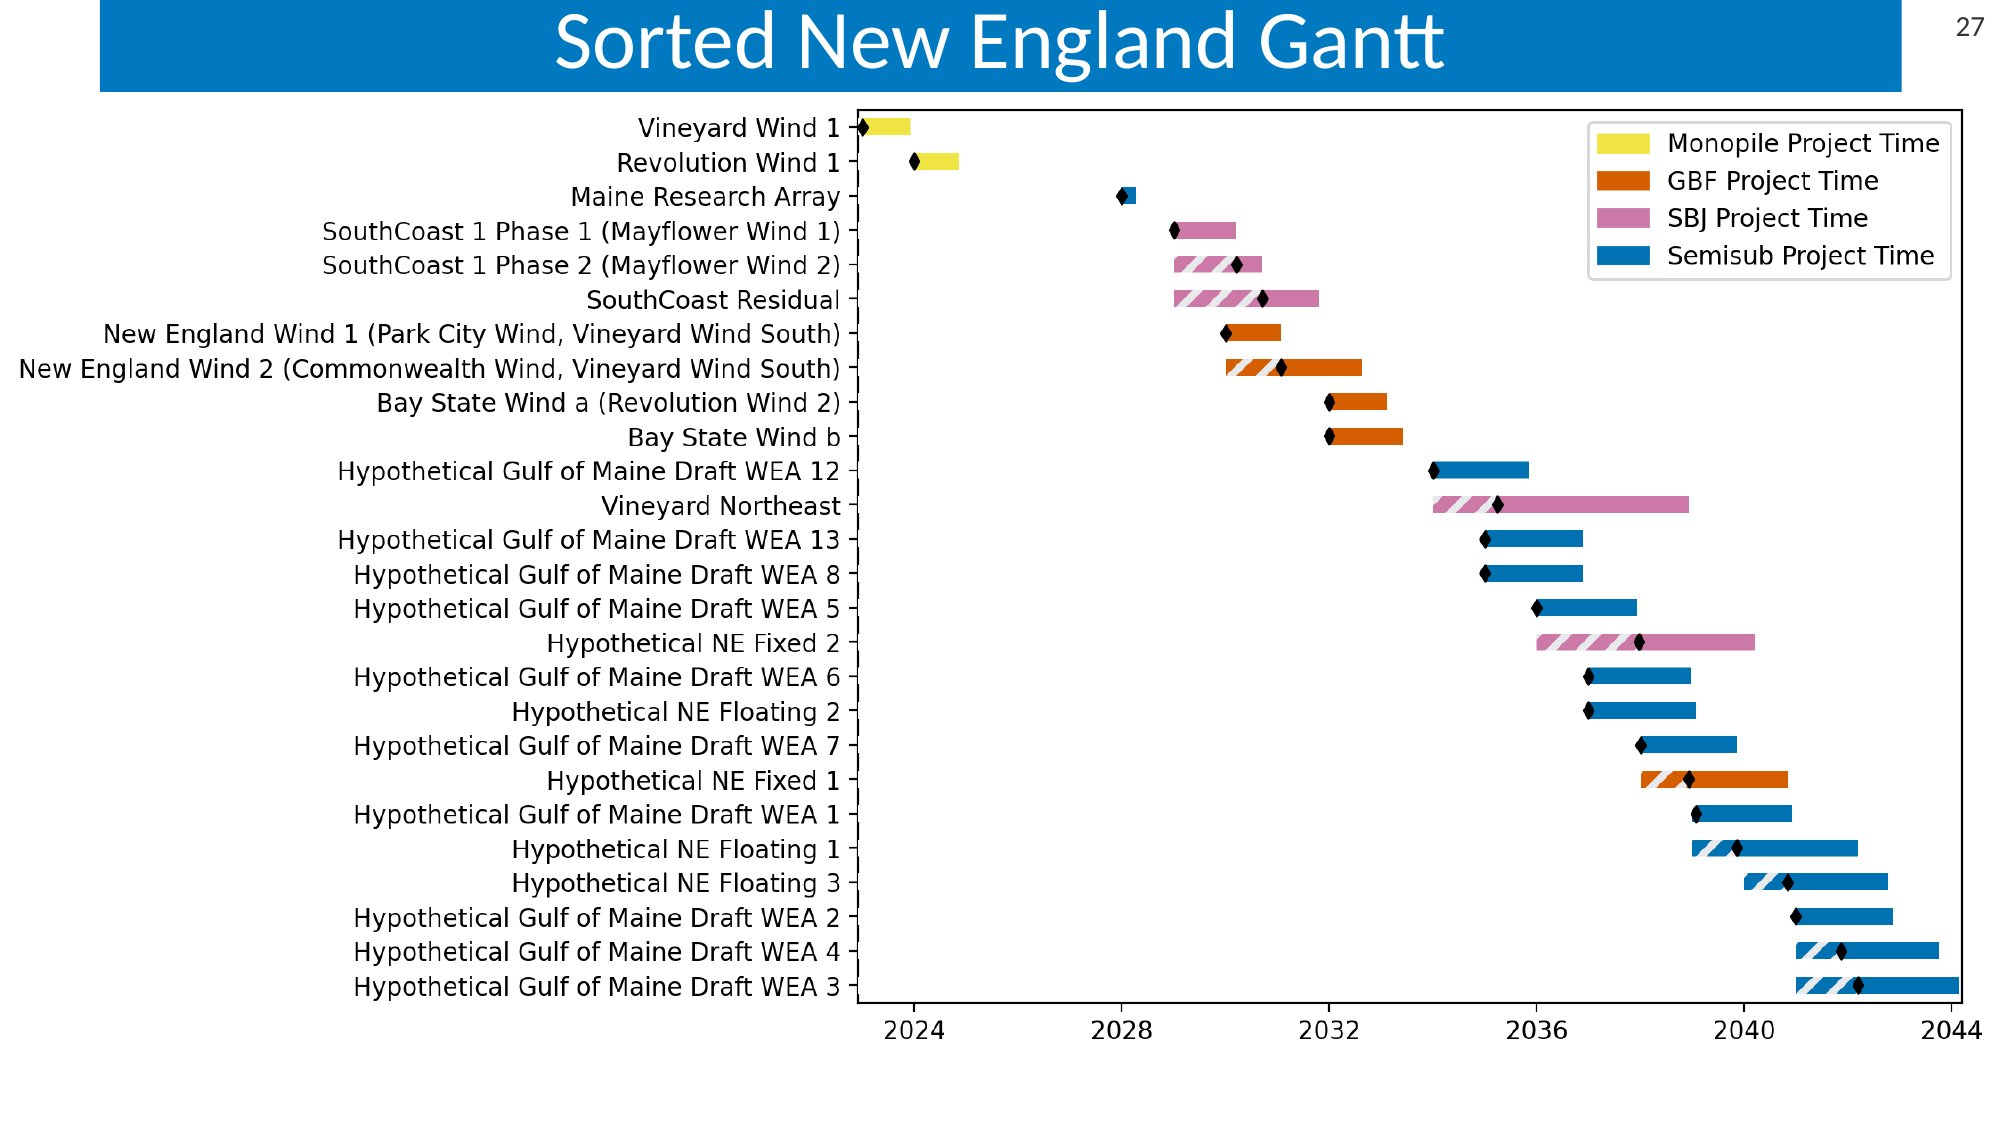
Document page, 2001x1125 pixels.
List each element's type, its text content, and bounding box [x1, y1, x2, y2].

title Sorted New England Gantt [99, 0, 1902, 90]
picture [0, 92, 2000, 1062]
